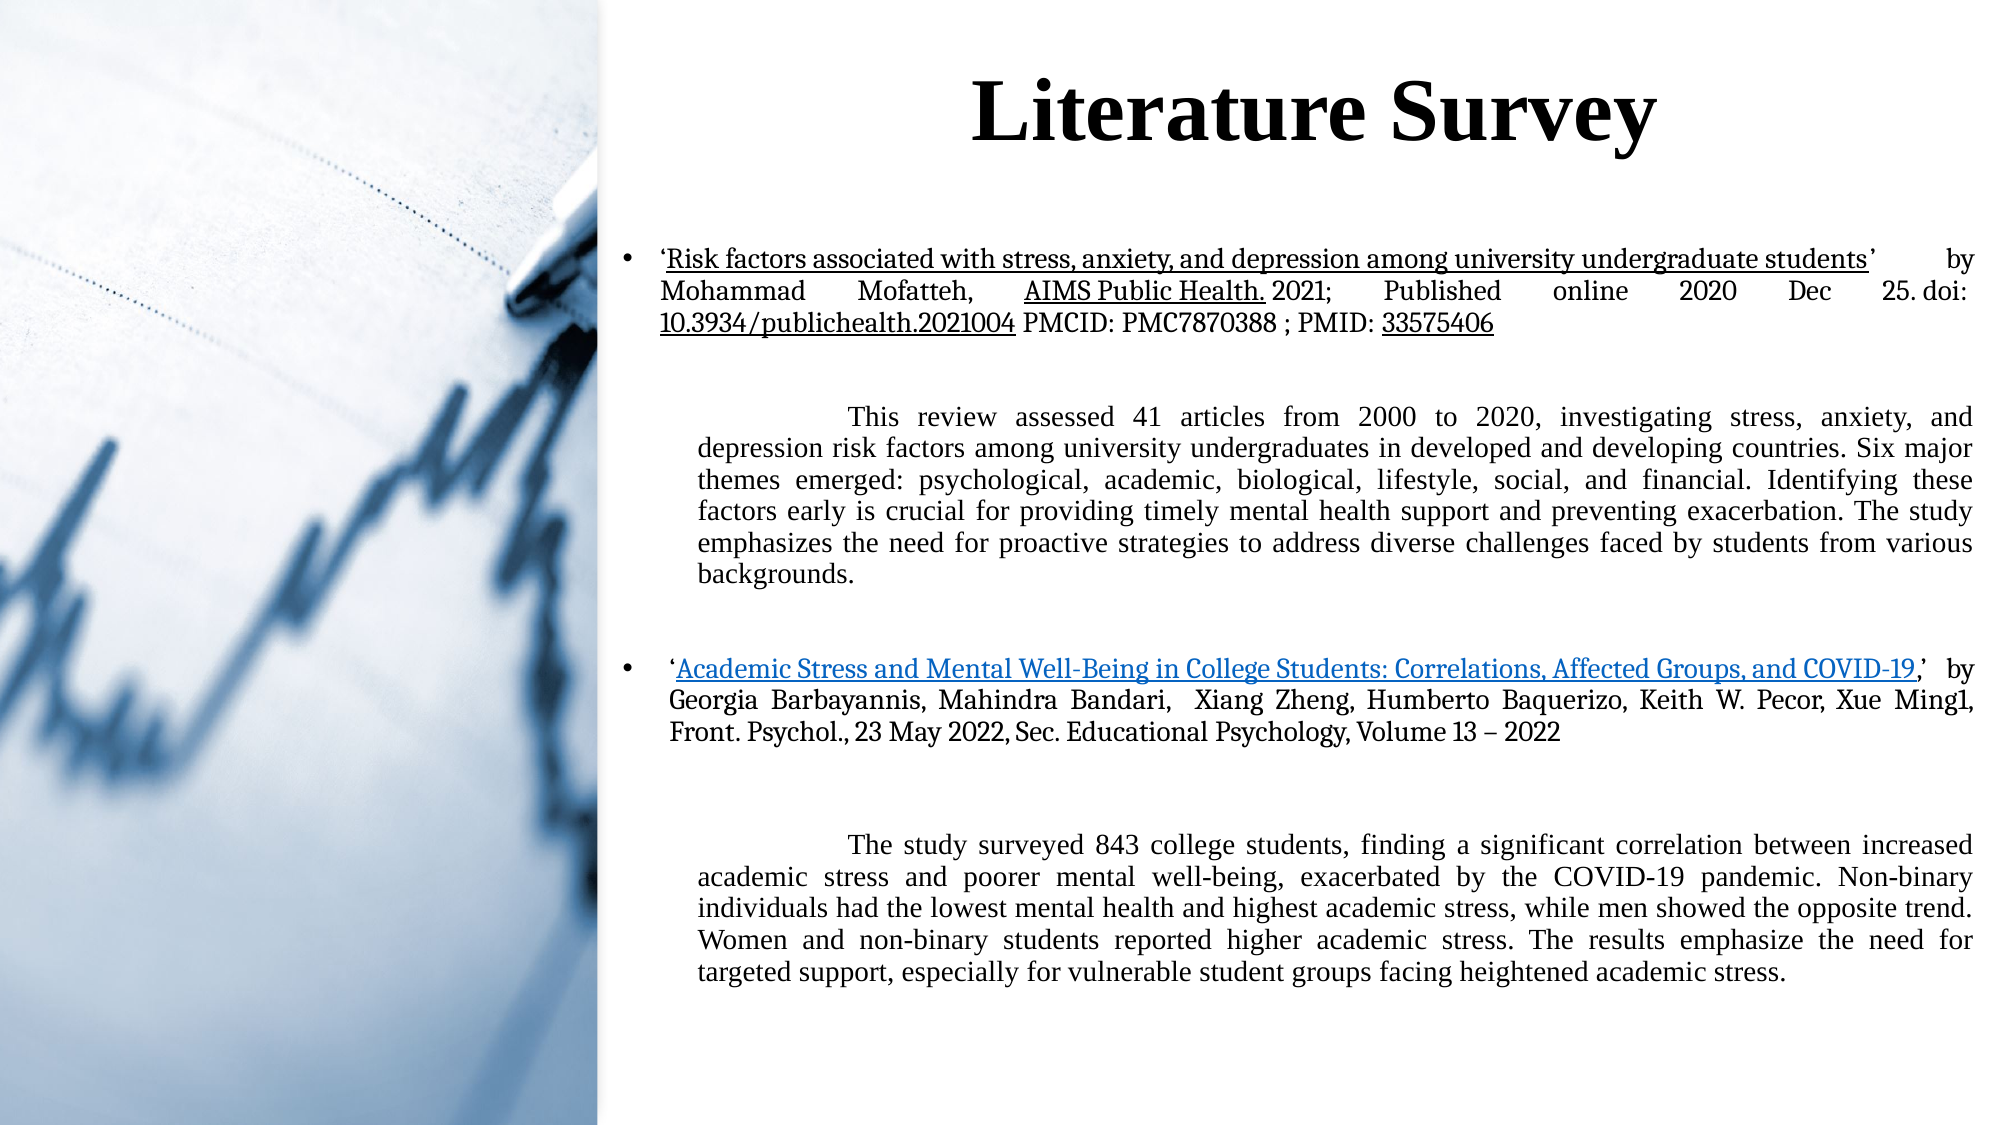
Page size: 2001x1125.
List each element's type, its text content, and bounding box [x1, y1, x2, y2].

text_box [598, 0, 2000, 1125]
list ‘Risk factors associated with stress, anxiety, and depression among university undergraduate students’ by Mohammad Mofatteh, AIMS Public Health. 2021; Published online 2020 Dec 25. doi: 10.3934/publichealth.2021004 PMCID: PMC7870388 ; PMID: 33575406 This review assessed 41 articles from 2000 to 2020, investigating stress, anxiety, and depression risk factors among university undergraduates in developed and developing countries. Six major themes emerged: psychological, academic, biological, lifestyle, social, and financial. Identifying these factors early is crucial for providing timely mental health support and preventing exacerbation. The study emphasizes the need for proactive strategies to address diverse challenges faced by students from various backgrounds. ‘Academic Stress and Mental Well-Being in College Students: Correlations, Affected Groups, and COVID-19,’ by Georgia Barbayannis, Mahindra Bandari, Xiang Zheng, Humberto Baquerizo, Keith W. Pecor, Xue Ming1, Front. Psychol., 23 May 2022, Sec. Educational Psychology, Volume 13 – 2022 The study surveyed 843 college students, finding a significant correlation between increased academic stress and poorer mental well-being, exacerbated by the COVID-19 pandemic. Non-binary individuals had the lowest mental health and highest academic stress, while men showed the opposite trend. Women and non-binary students reported higher academic stress. The results emphasize the need for targeted support, especially for vulnerable student groups facing heightened academic stress. [607, 224, 1990, 1007]
picture [0, 0, 598, 1125]
title Literature Survey [956, 40, 1832, 183]
